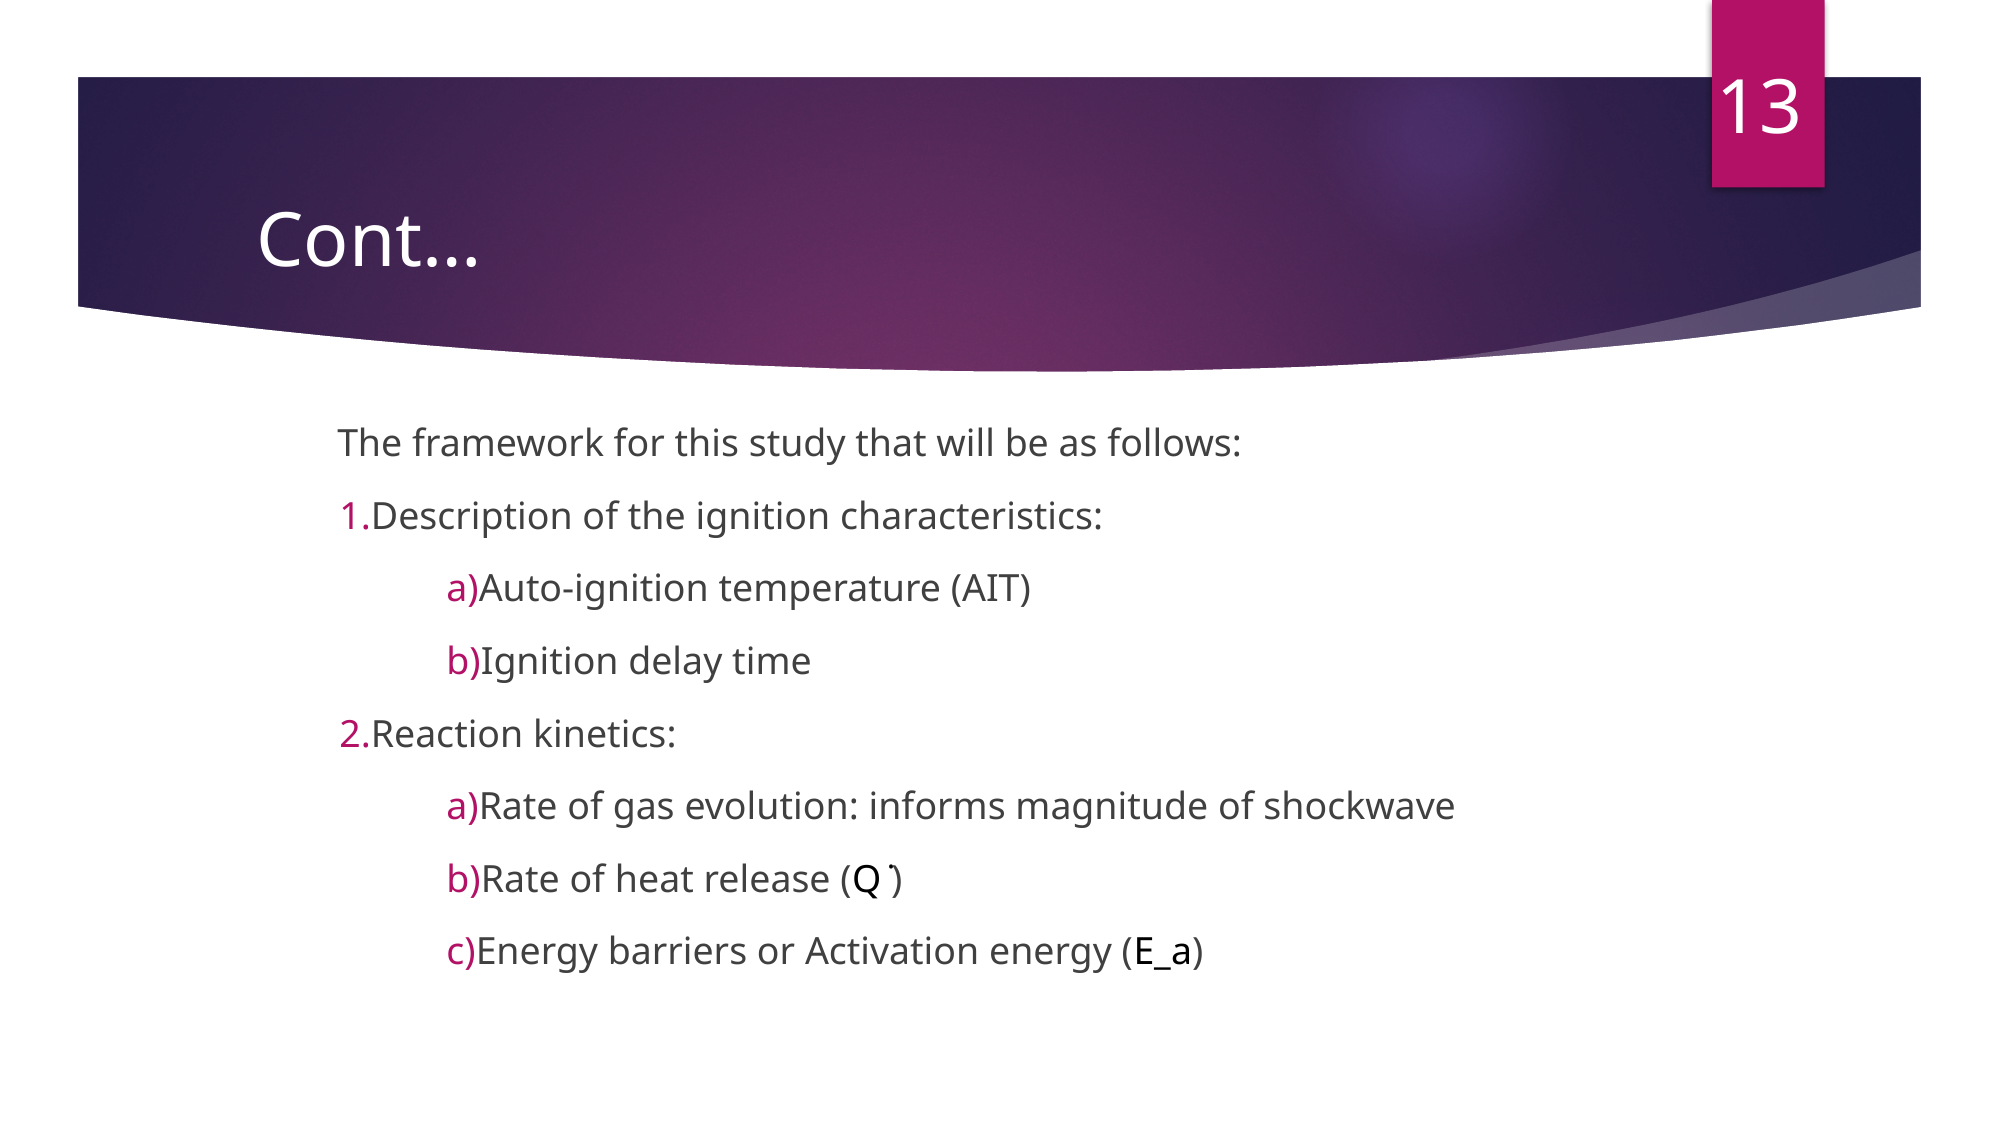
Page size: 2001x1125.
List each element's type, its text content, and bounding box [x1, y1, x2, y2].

text_box [1521, 315, 1734, 354]
picture [79, 78, 1906, 371]
text_box Cont… [241, 184, 604, 290]
text_box The framework for this study that will be as follows: 1.Description of the ignition characteristics: a)Auto-ignition temperature (AIT) b)Ignition delay time 2.Reaction kinetics: a)Rate of gas evolution: informs magnitude of shockwave b)Rate of heat release (Q ̇) c)Energy barriers or Activation energy (E_a) [322, 397, 1525, 1060]
text_box 13 [1701, 43, 1972, 254]
